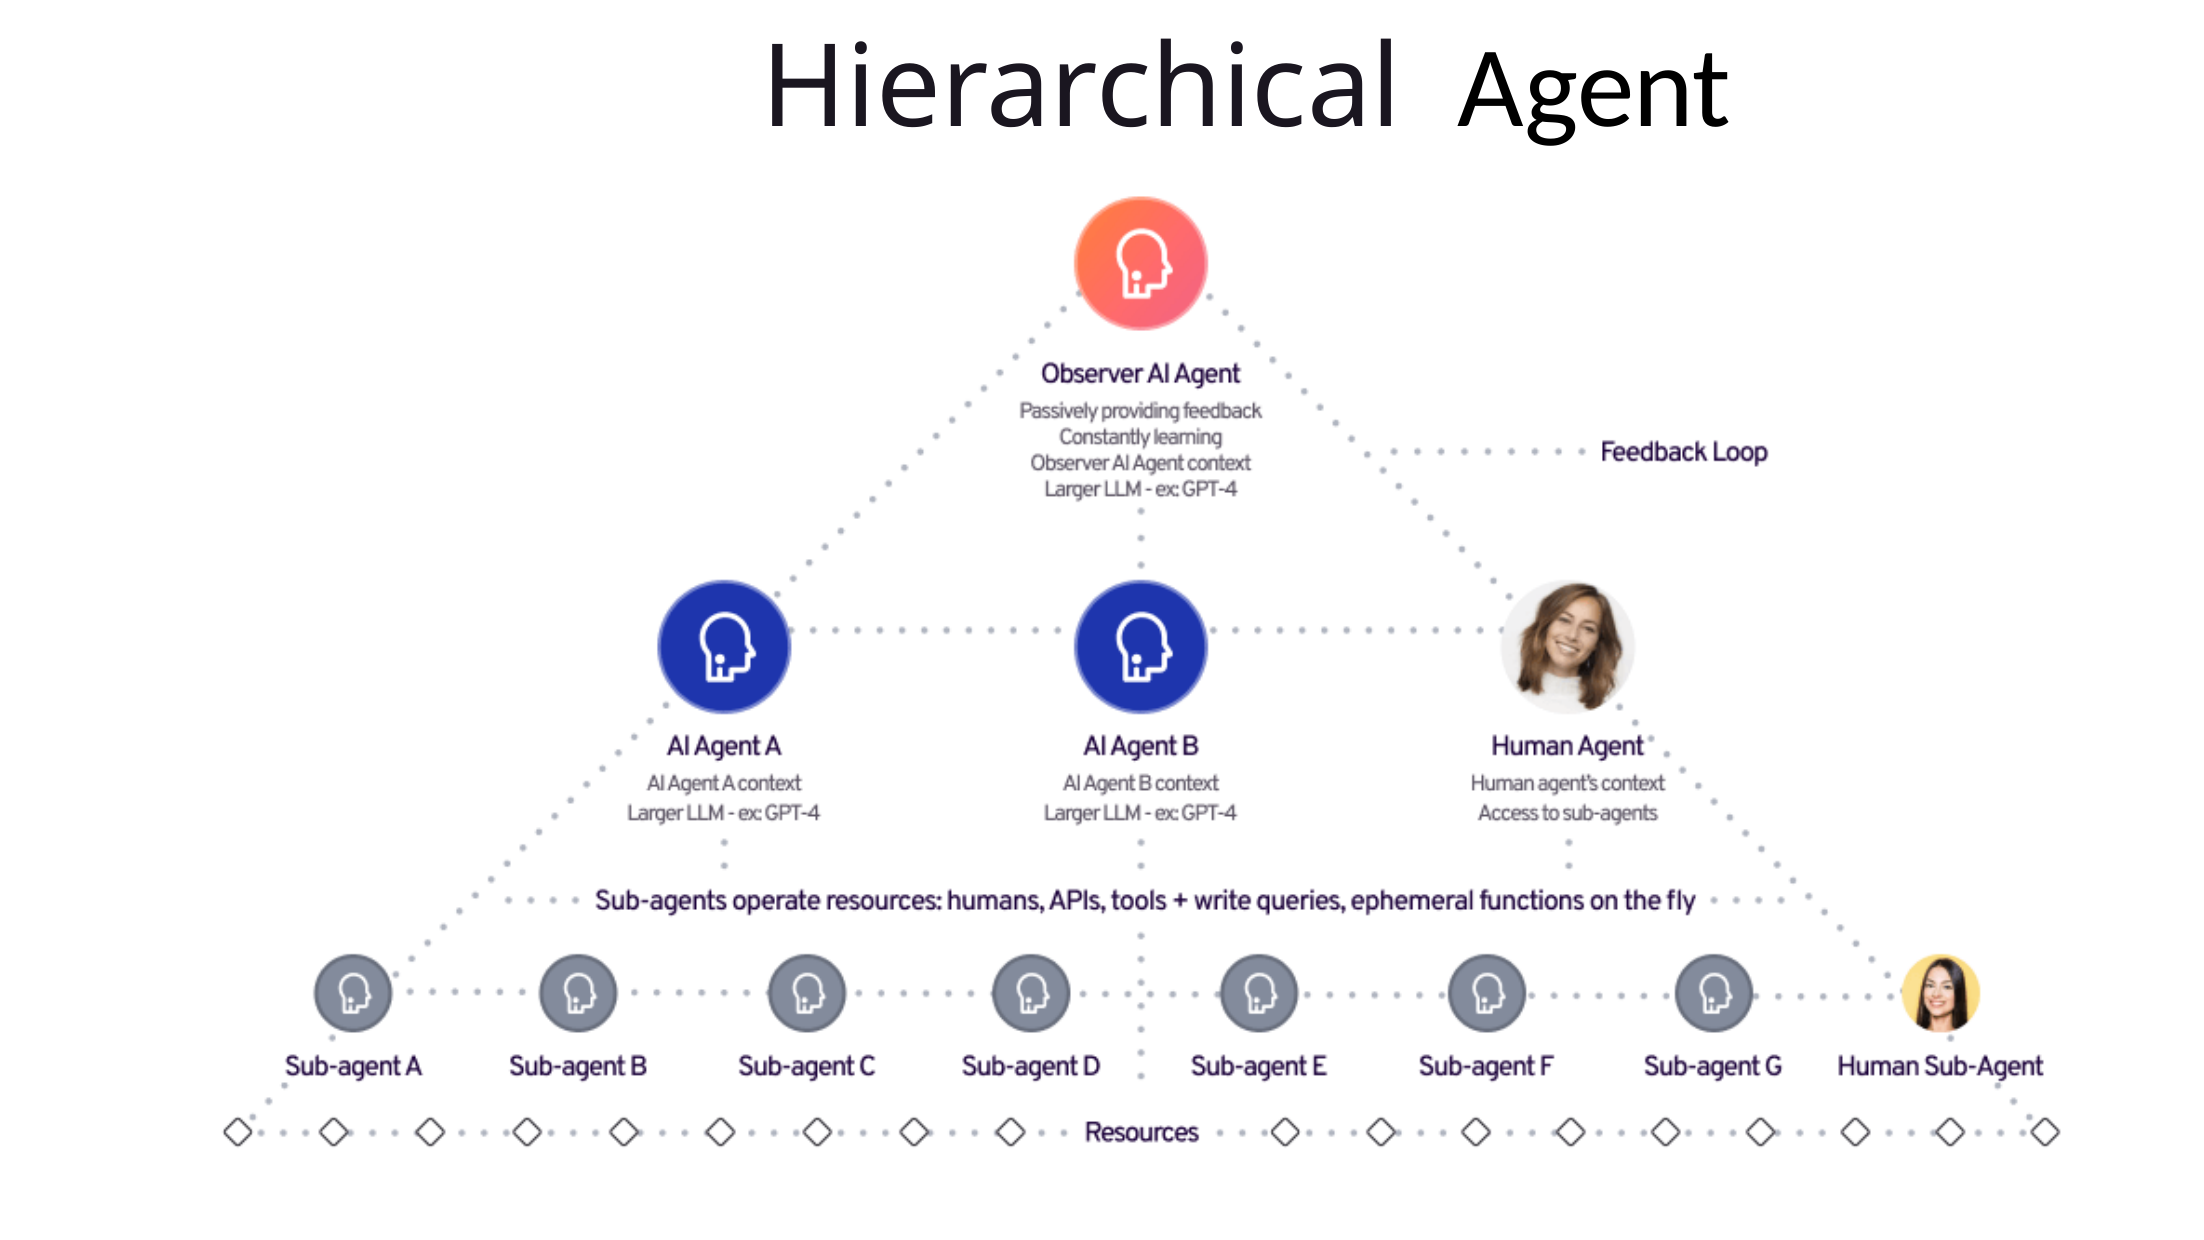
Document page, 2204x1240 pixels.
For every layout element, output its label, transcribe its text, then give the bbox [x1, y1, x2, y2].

title Hierarchical Agent [326, 10, 2190, 218]
picture [189, 169, 2094, 1179]
